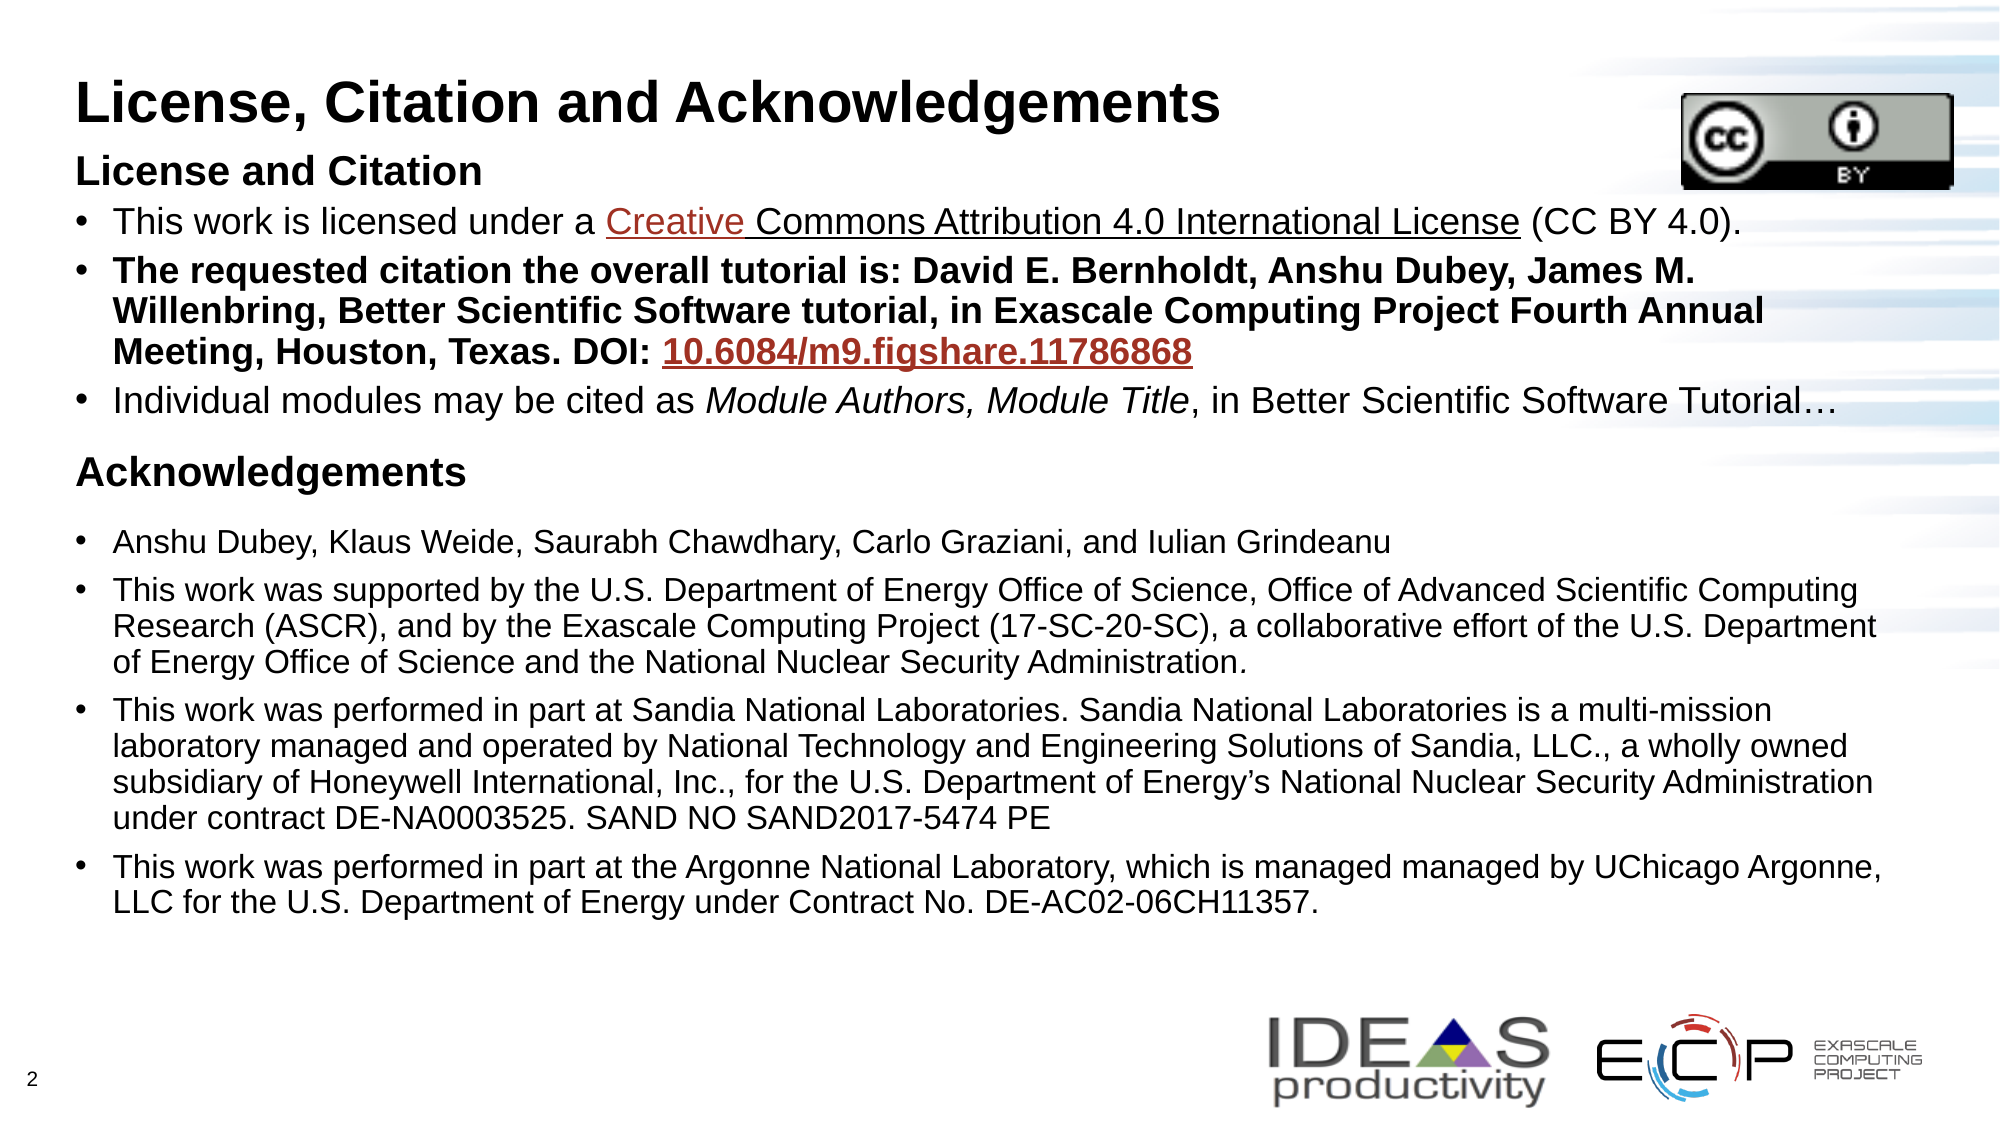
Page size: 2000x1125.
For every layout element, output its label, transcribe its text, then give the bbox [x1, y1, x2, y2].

title License, Citation and Acknowledgements [59, 67, 1926, 141]
picture [1257, 1009, 1560, 1115]
list License and Citation This work is licensed under a Creative Commons Attribution 4.0 International License (CC BY 4.0). The requested citation the overall tutorial is: David E. Bernholdt, Anshu Dubey, James M. Willenbring, Better Scientific Software tutorial, in Exascale Computing Project Fourth Annual Meeting, Houston, Texas. DOI: 10.6084/m9.figshare.11786868 Individual modules may be cited as Module Authors, Module Title, in Better Scientific Software Tutorial… Acknowledgements Anshu Dubey, Klaus Weide, Saurabh Chawdhary, Carlo Graziani, and Iulian Grindeanu This work was supported by the U.S. Department of Energy Office of Science, Office of Advanced Scientific Computing Research (ASCR), and by the Exascale Computing Project (17-SC-20-SC), a collaborative effort of the U.S. Department of Energy Office of Science and the National Nuclear Security Administration. This work was performed in part at Sandia National Laboratories. Sandia National Laboratories is a multi-mission laboratory managed and operated by National Technology and Engineering Solutions of Sandia, LLC., a wholly owned subsidiary of Honeywell International, Inc., for the U.S. Department of Energy’s National Nuclear Security Administration under contract DE-NA0003525. SAND NO SAND2017-5474 PE This work was performed in part at the Argonne National Laboratory, which is managed managed by UChicago Argonne, LLC for the U.S. Department of Energy under Contract No. DE-AC02-06CH11357. [59, 141, 1926, 806]
picture [1597, 1014, 1922, 1102]
picture [1531, 0, 2000, 669]
